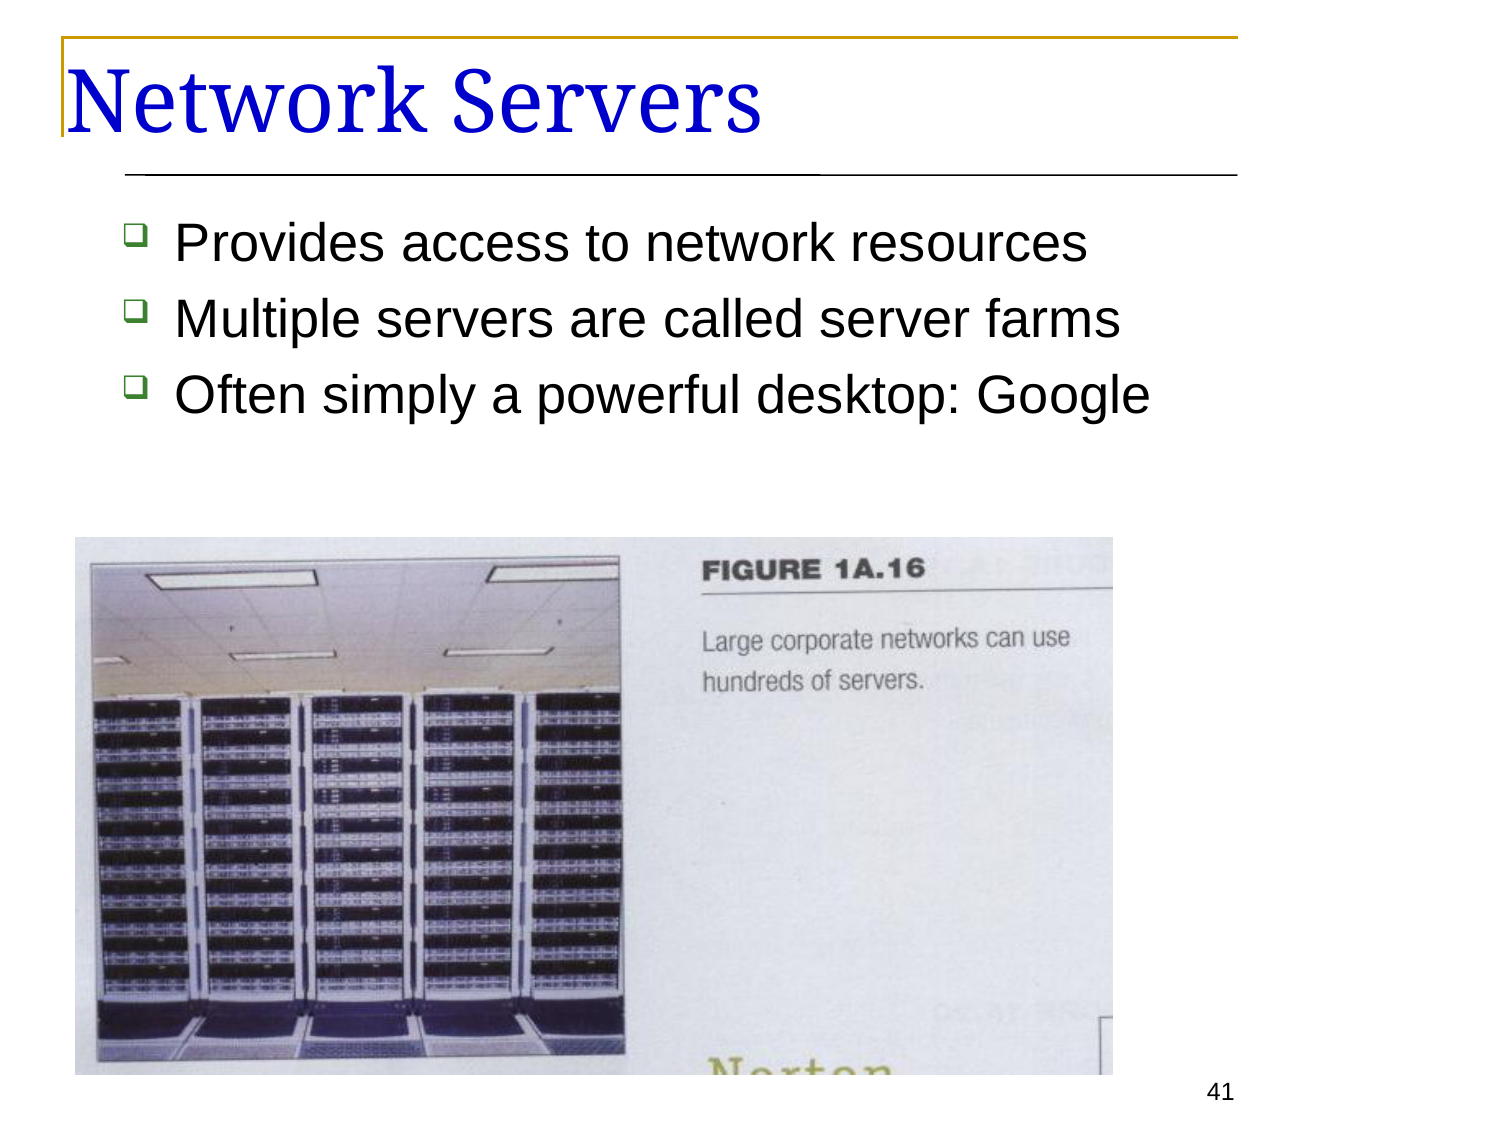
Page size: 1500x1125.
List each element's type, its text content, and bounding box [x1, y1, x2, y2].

list Provides access to network resources Multiple servers are called server farms Often simply a powerful desktop: Google [49, 199, 1251, 994]
picture [74, 537, 1113, 1075]
title Network Servers [49, 37, 1251, 188]
slide_number 41 [1149, 1037, 1251, 1113]
